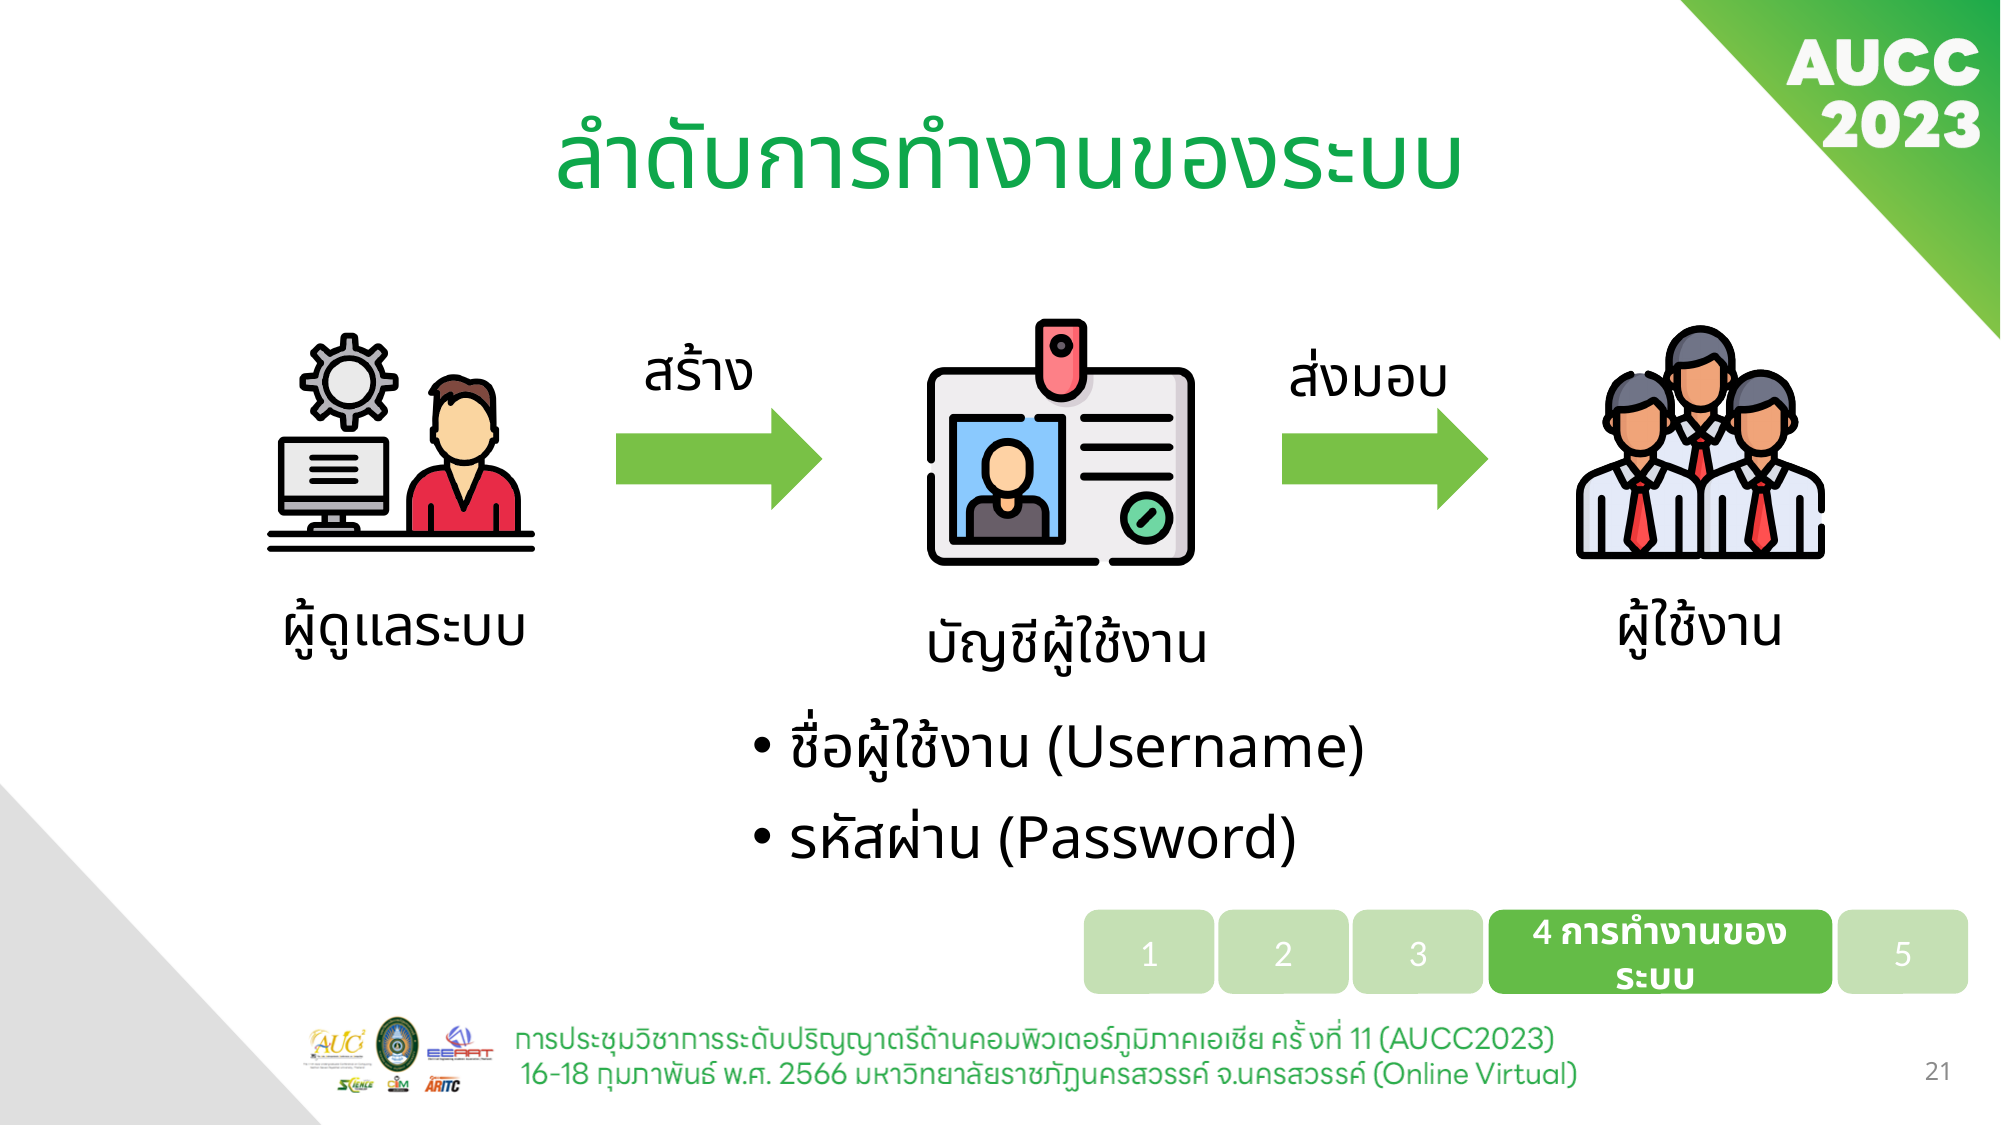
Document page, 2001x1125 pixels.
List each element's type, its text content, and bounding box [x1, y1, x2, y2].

text_box ส่งมอบ [1003, 300, 1736, 416]
text_box [615, 410, 824, 513]
text_box ชื่อผู้ใช้งาน (Username) รหัสผ่าน (Password) [737, 702, 1405, 892]
text_box 3 [1351, 908, 1485, 995]
text_box สร้าง [333, 293, 1066, 410]
text_box 5 [1836, 908, 1970, 995]
text_box 1 [1082, 908, 1216, 995]
slide_number 21 [1656, 1042, 1969, 1103]
title ลำดับการทำงานของระบบ [53, 50, 1969, 268]
text_box 2 [1217, 908, 1350, 995]
picture [0, 0, 2001, 1125]
text_box 4 การทำงานของระบบ [1487, 908, 1834, 995]
text_box บัญชีผู้ใช้งาน [701, 565, 1434, 682]
text_box [1281, 416, 1490, 513]
text_box ผู้ดูแลระบบ [39, 549, 771, 665]
text_box ผู้ใช้งาน [1334, 549, 2000, 665]
